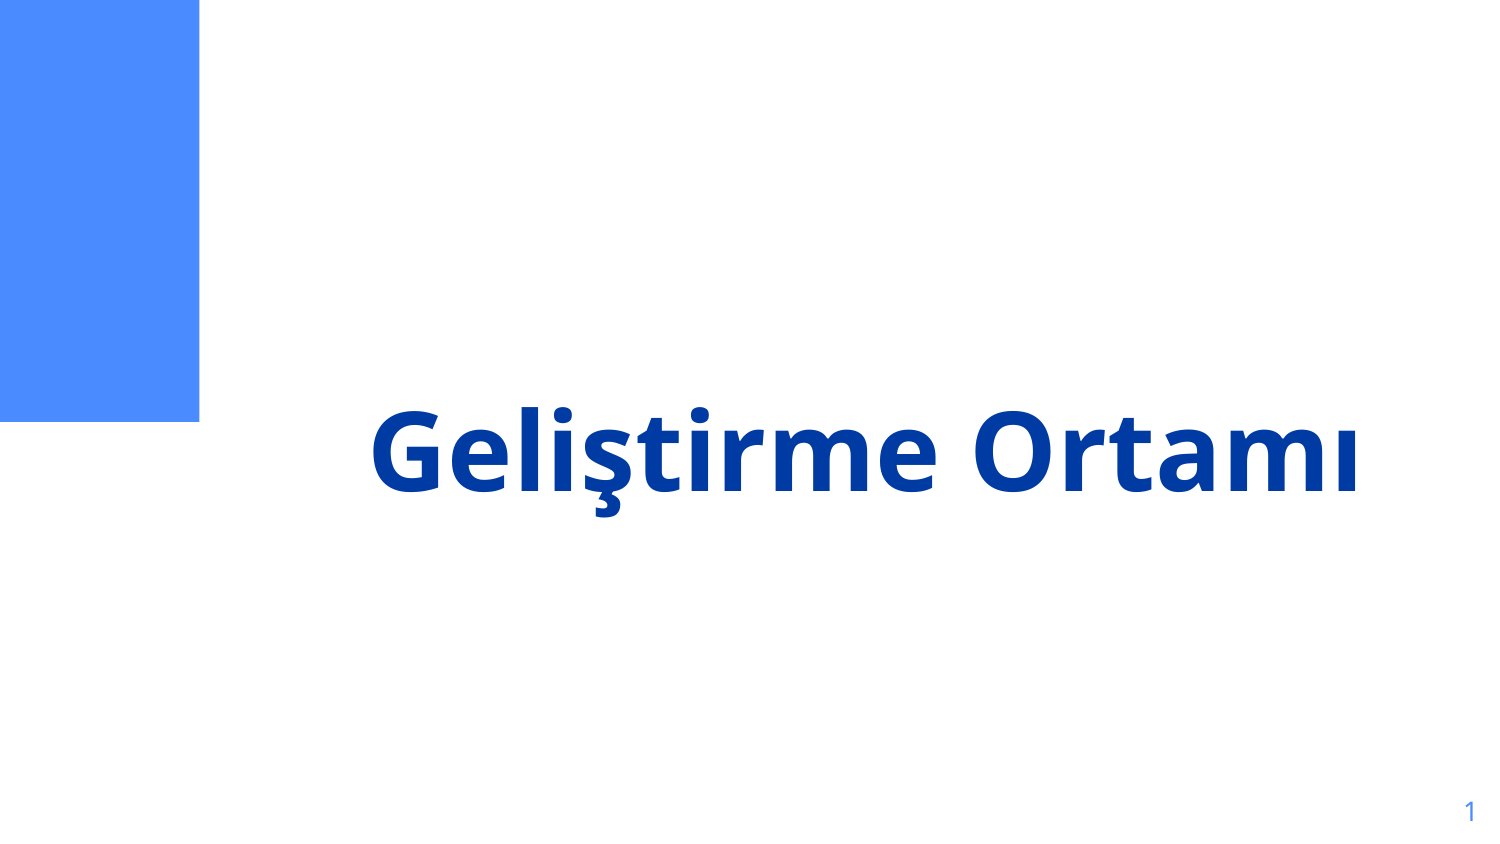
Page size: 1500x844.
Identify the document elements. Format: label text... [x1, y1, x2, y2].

title Geliştirme Ortamı [269, 192, 1381, 529]
slide_number 1 [1403, 779, 1494, 844]
